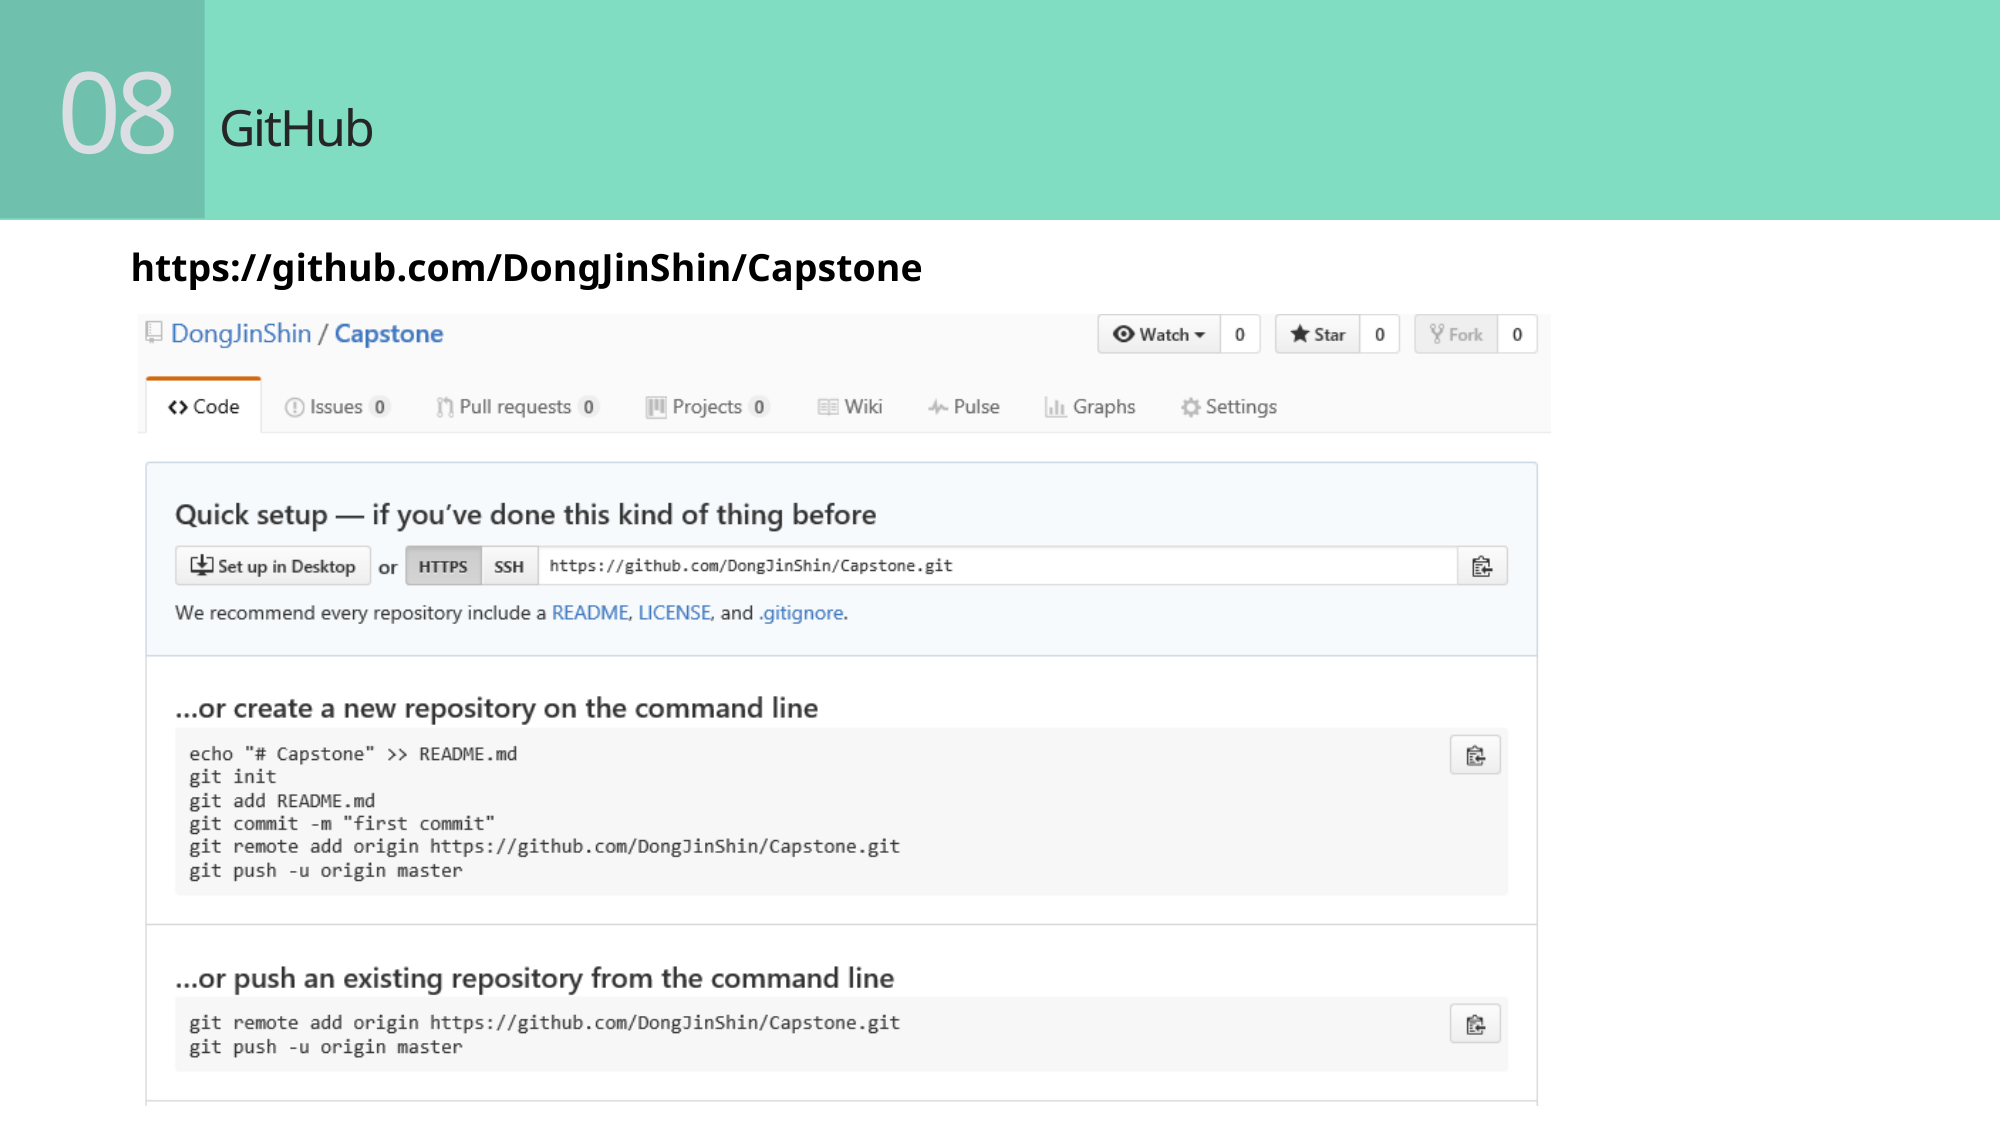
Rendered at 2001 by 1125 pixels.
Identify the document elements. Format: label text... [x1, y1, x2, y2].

text_box https://github.com/DongJinShin/Capstone [115, 236, 939, 297]
text_box [0, 0, 207, 220]
text_box [0, 0, 2000, 222]
text_box GitHub [207, 89, 1481, 164]
picture [137, 314, 1552, 1106]
